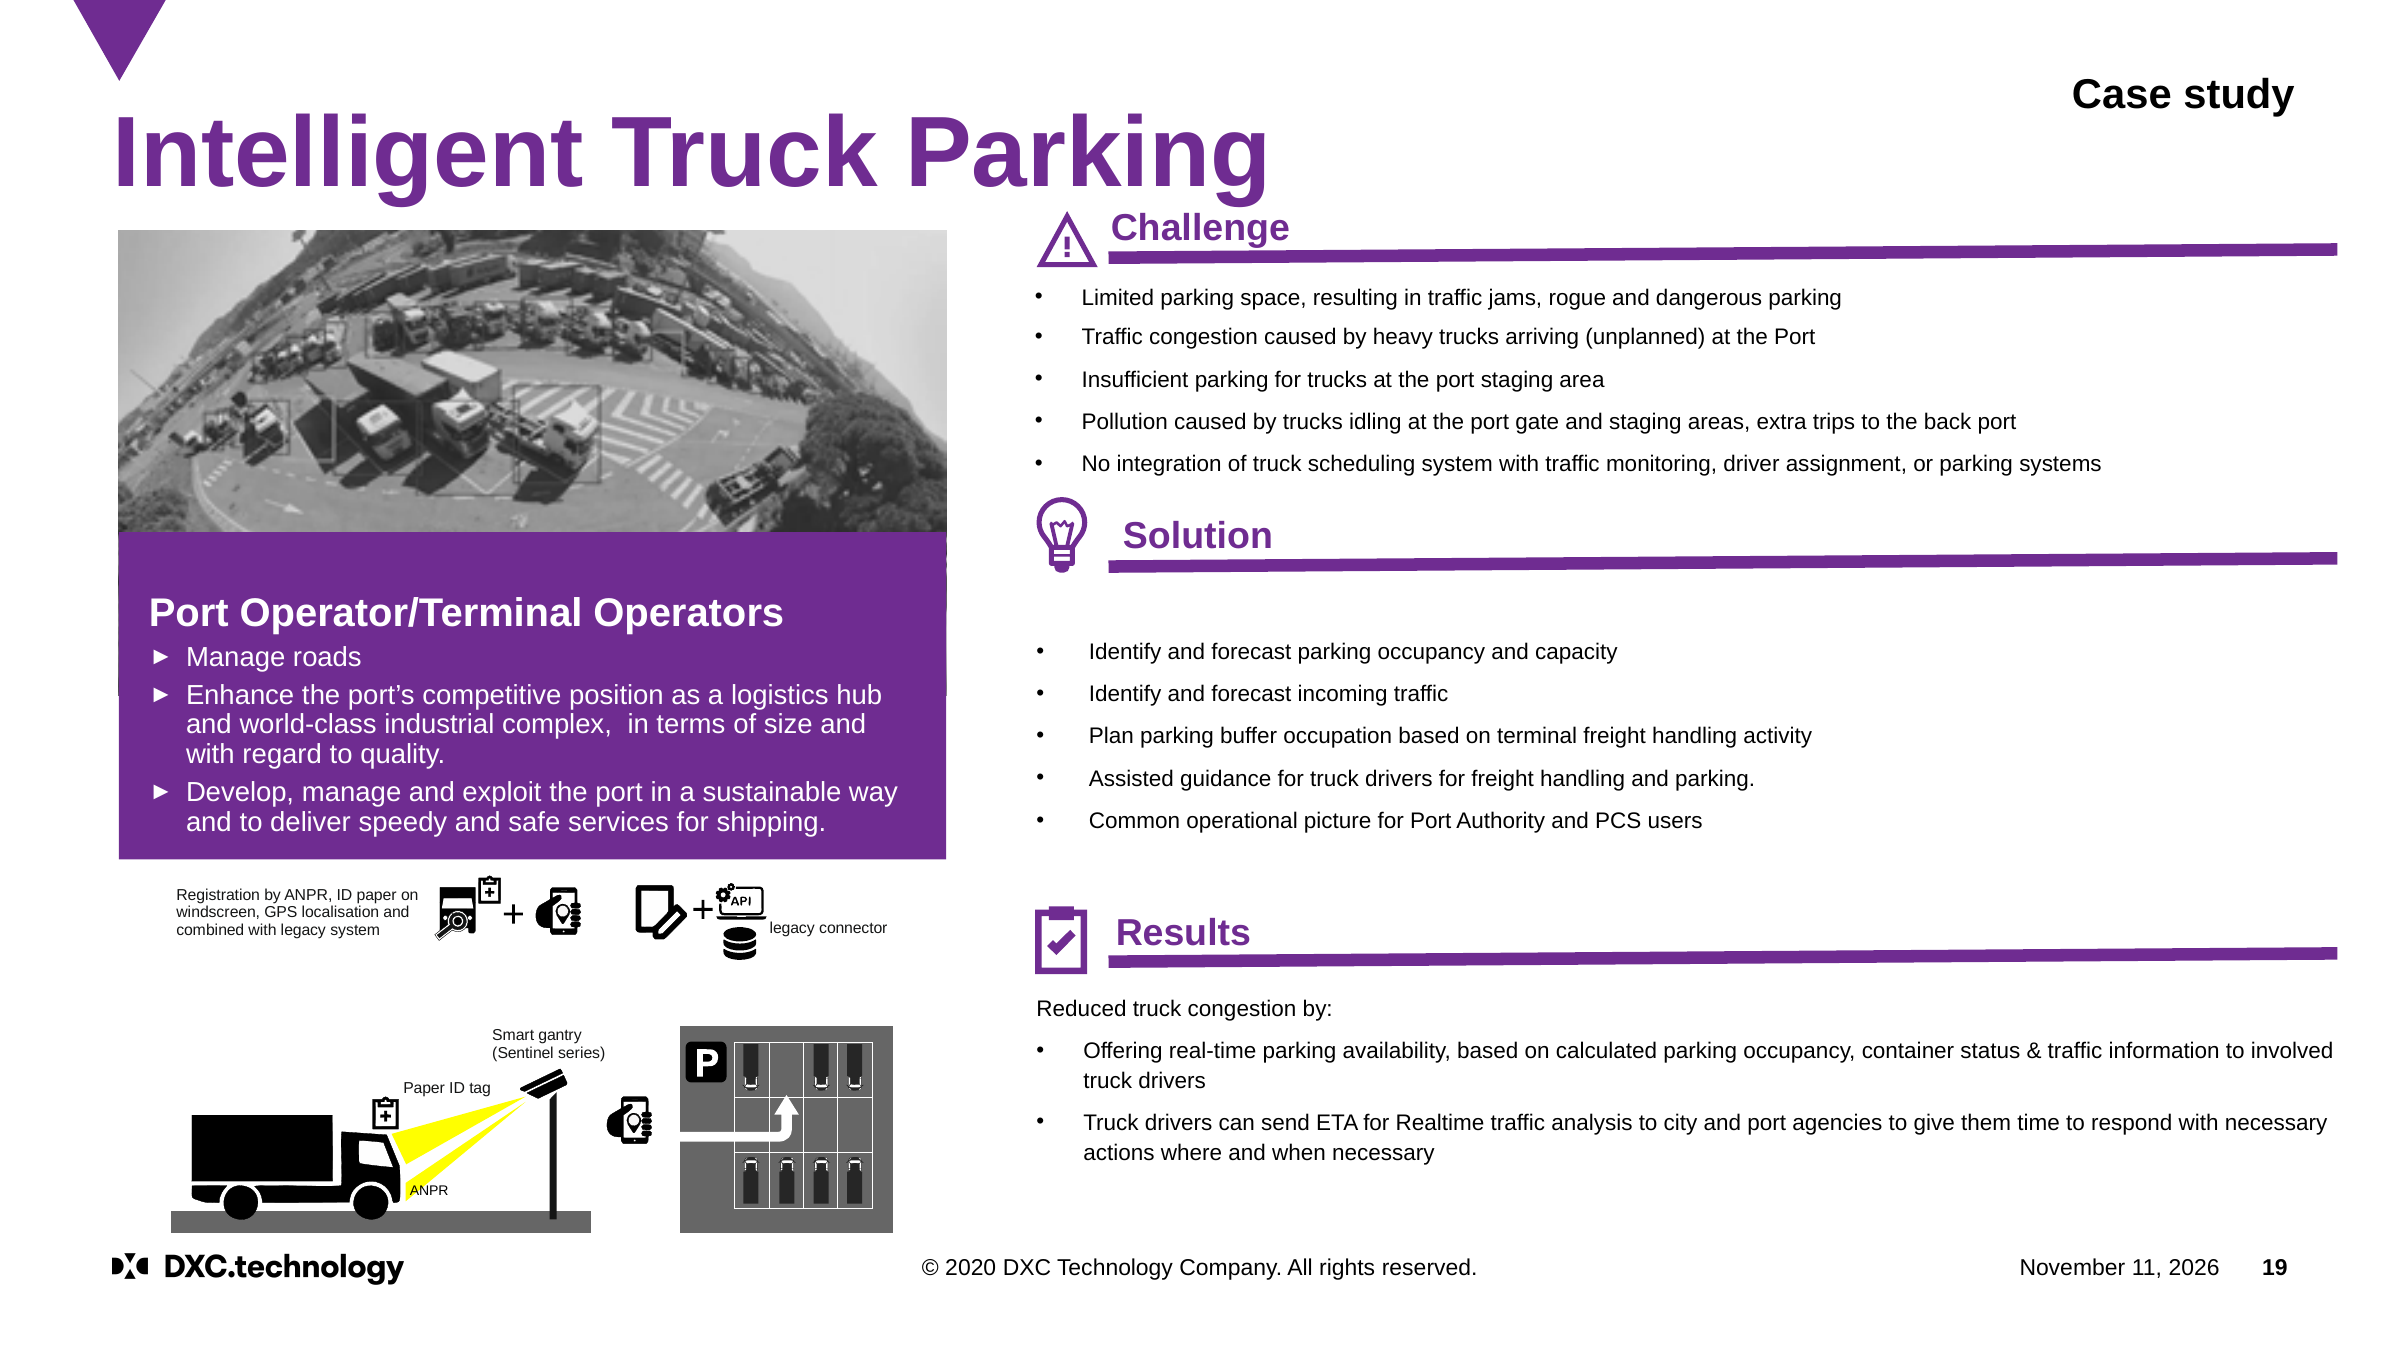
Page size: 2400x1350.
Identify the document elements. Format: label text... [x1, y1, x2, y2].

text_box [170, 874, 894, 1234]
text_box Case study [2056, 59, 2310, 124]
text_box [1035, 906, 1088, 975]
picture [112, 1253, 404, 1285]
text_box Challenge [1110, 197, 1415, 248]
title Intelligent Truck Parking [112, 104, 2288, 338]
text_box [1036, 497, 1088, 573]
text_box [1036, 211, 1098, 268]
picture [118, 230, 947, 696]
text_box Results [1115, 902, 1420, 953]
text_box Identify and forecast parking occupancy and capacity Identify and forecast incoming traffic Plan parking buffer occupation based on terminal freight handling activity Assisted guidance for truck drivers for freight handling and parking. Common operational picture for Port Authority and PCS users [1036, 634, 2340, 962]
text_box Port Operator/Terminal Operators Manage roads Enhance the port’s competitive position as a logistics hub and world-class industrial complex, in terms of size and with regard to quality. Develop, manage and exploit the port in a sustainable way and to deliver speedy and safe services for shipping. [118, 696, 947, 860]
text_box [1114, 249, 2332, 258]
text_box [1114, 953, 2332, 962]
text_box Reduced truck congestion by​: Offering real-time parking availability, based on calculated parking occupancy, container status & traffic information to involved truck drivers Truck drivers can send ETA for Realtime traffic analysis to city and port agencies to give them time to respond with necessary actions where and when necessary [1036, 991, 2338, 1191]
text_box Solution [1122, 505, 1427, 557]
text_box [1114, 558, 2332, 567]
text_box Limited parking space, resulting in traffic jams, rogue and dangerous parking Traffic congestion caused by heavy trucks arriving (unplanned) at the Port Insufficient parking for trucks at the port staging area Pollution caused by trucks idling at the port gate and staging areas, extra trips to the back port No integration of truck scheduling system with traffic monitoring, driver assignment, or parking systems [1034, 282, 2338, 504]
